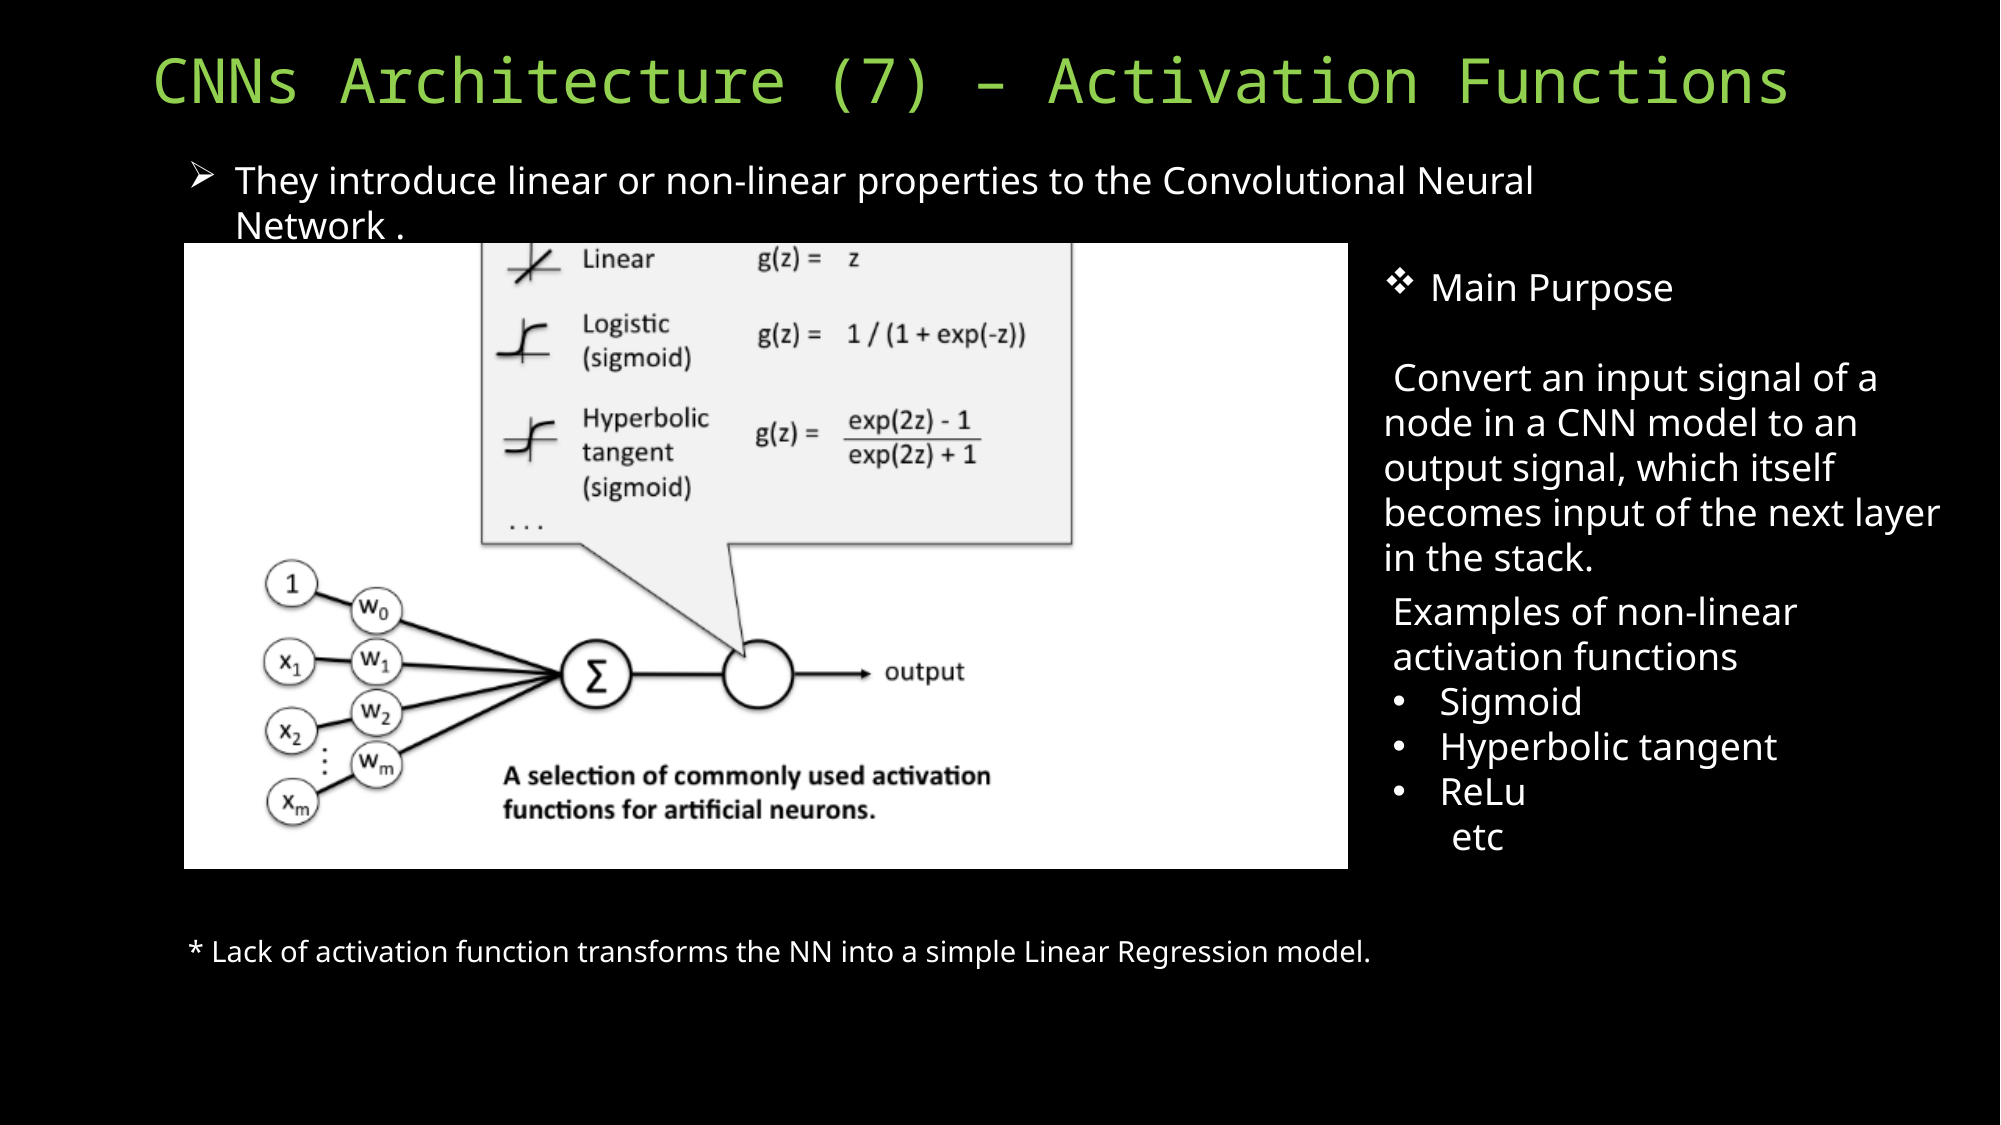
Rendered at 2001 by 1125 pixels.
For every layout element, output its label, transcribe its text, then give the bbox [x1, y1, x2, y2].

text_box Main Purpose Convert an input signal of a node in a CNN model to an output signal, which itself becomes input of the next layer in the stack. [1368, 256, 1971, 586]
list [184, 243, 1348, 869]
text_box Examples of non-linear activation functions Sigmoid Hyperbolic tangent ReLu etc [1377, 580, 1981, 911]
text_box They introduce linear or non-linear properties to the Convolutional Neural Network . [173, 149, 1697, 255]
title CNNs Architecture (7) – Activation Functions [137, 42, 1875, 141]
text_box * Lack of activation function transforms the NN into a simple Linear Regression model. [173, 881, 1556, 977]
